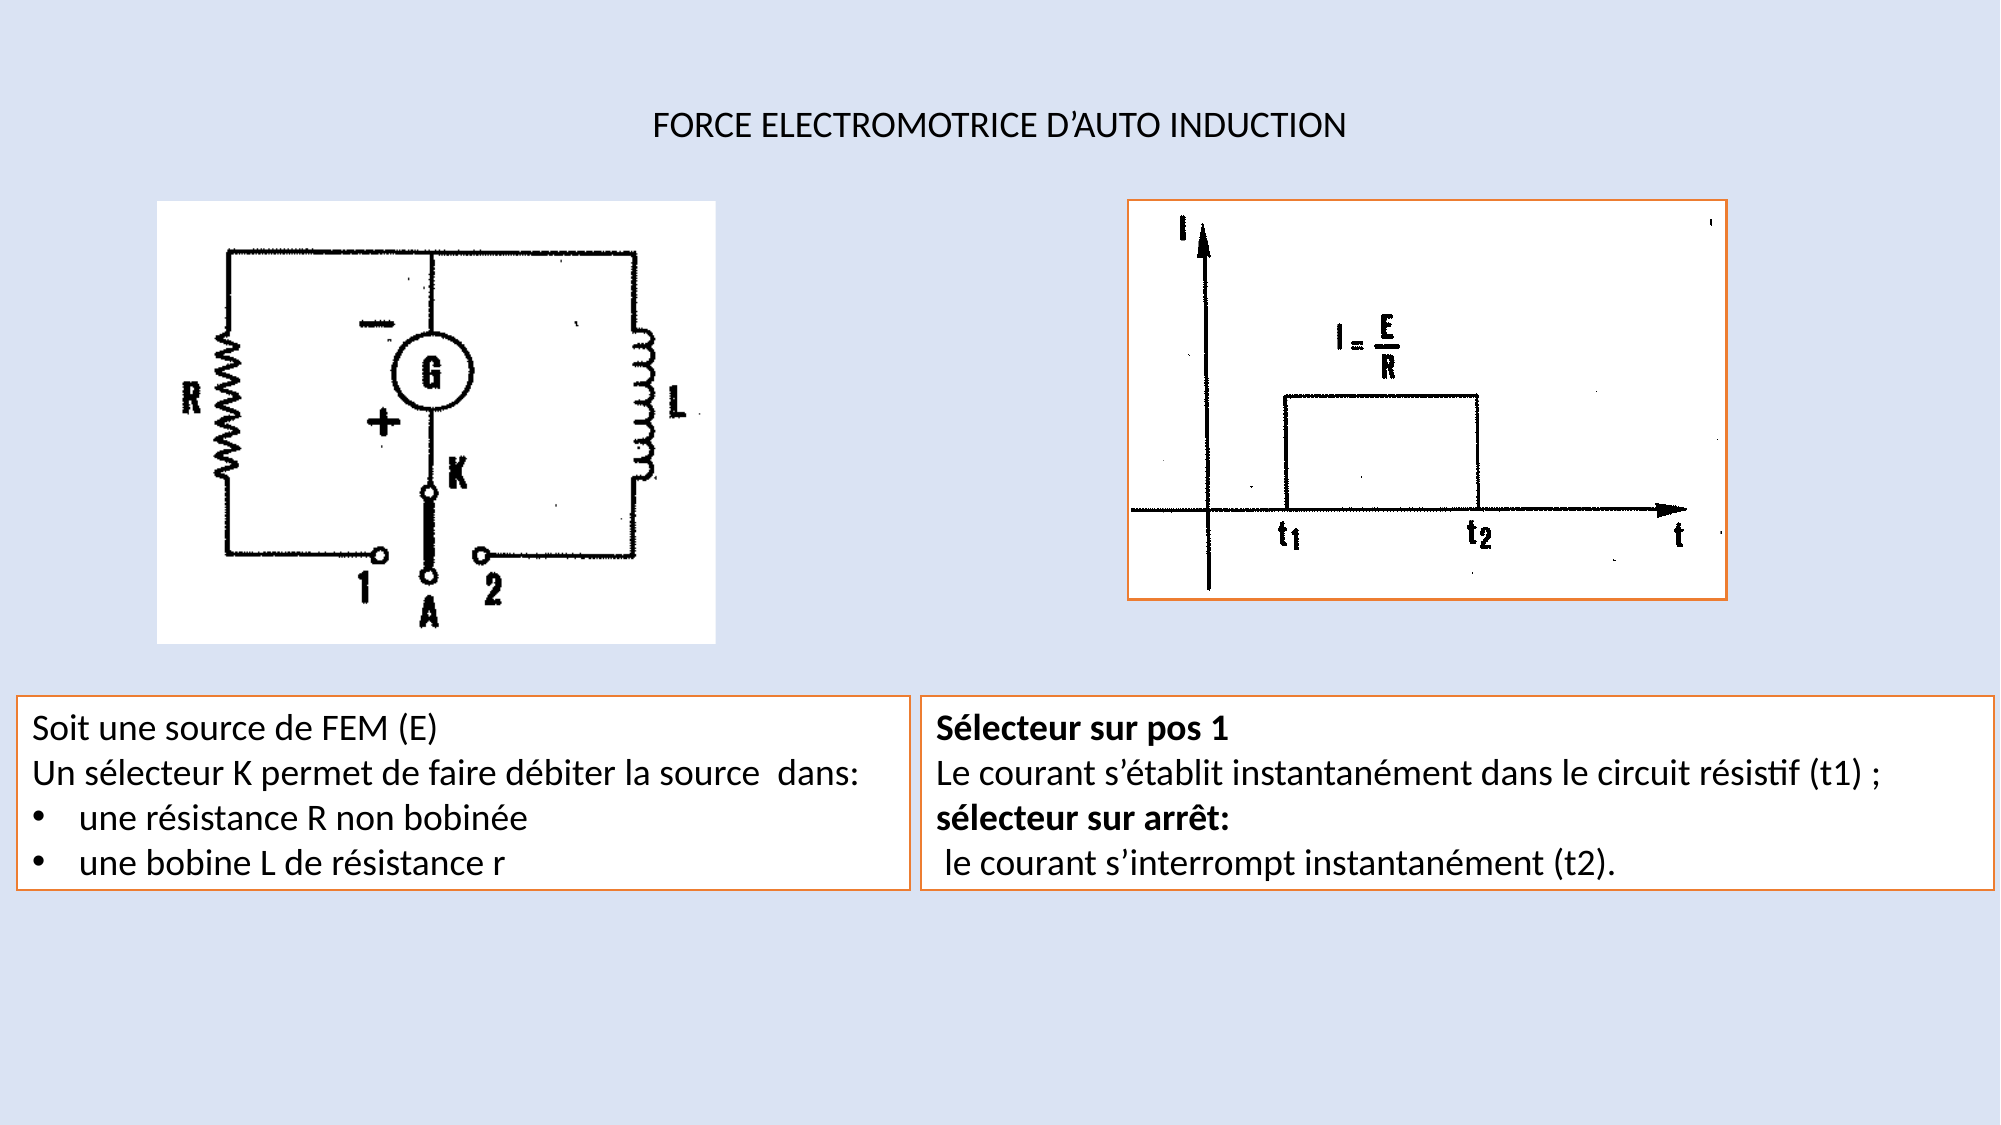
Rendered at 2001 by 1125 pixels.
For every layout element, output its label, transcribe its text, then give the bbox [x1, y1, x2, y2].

text_box Sélecteur sur pos 1 Le courant s’établit instantanément dans le circuit résistif (t1) ; sélecteur sur arrêt: le courant s’interrompt instantanément (t2). [920, 695, 1995, 891]
text_box FORCE ELECTROMOTRICE D’AUTO INDUCTION [637, 92, 1363, 153]
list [1129, 201, 1726, 599]
text_box Soit une source de FEM (E) Un sélecteur K permet de faire débiter la source dans: une résistance R non bobinée une bobine L de résistance r [16, 695, 911, 891]
picture [156, 201, 716, 644]
